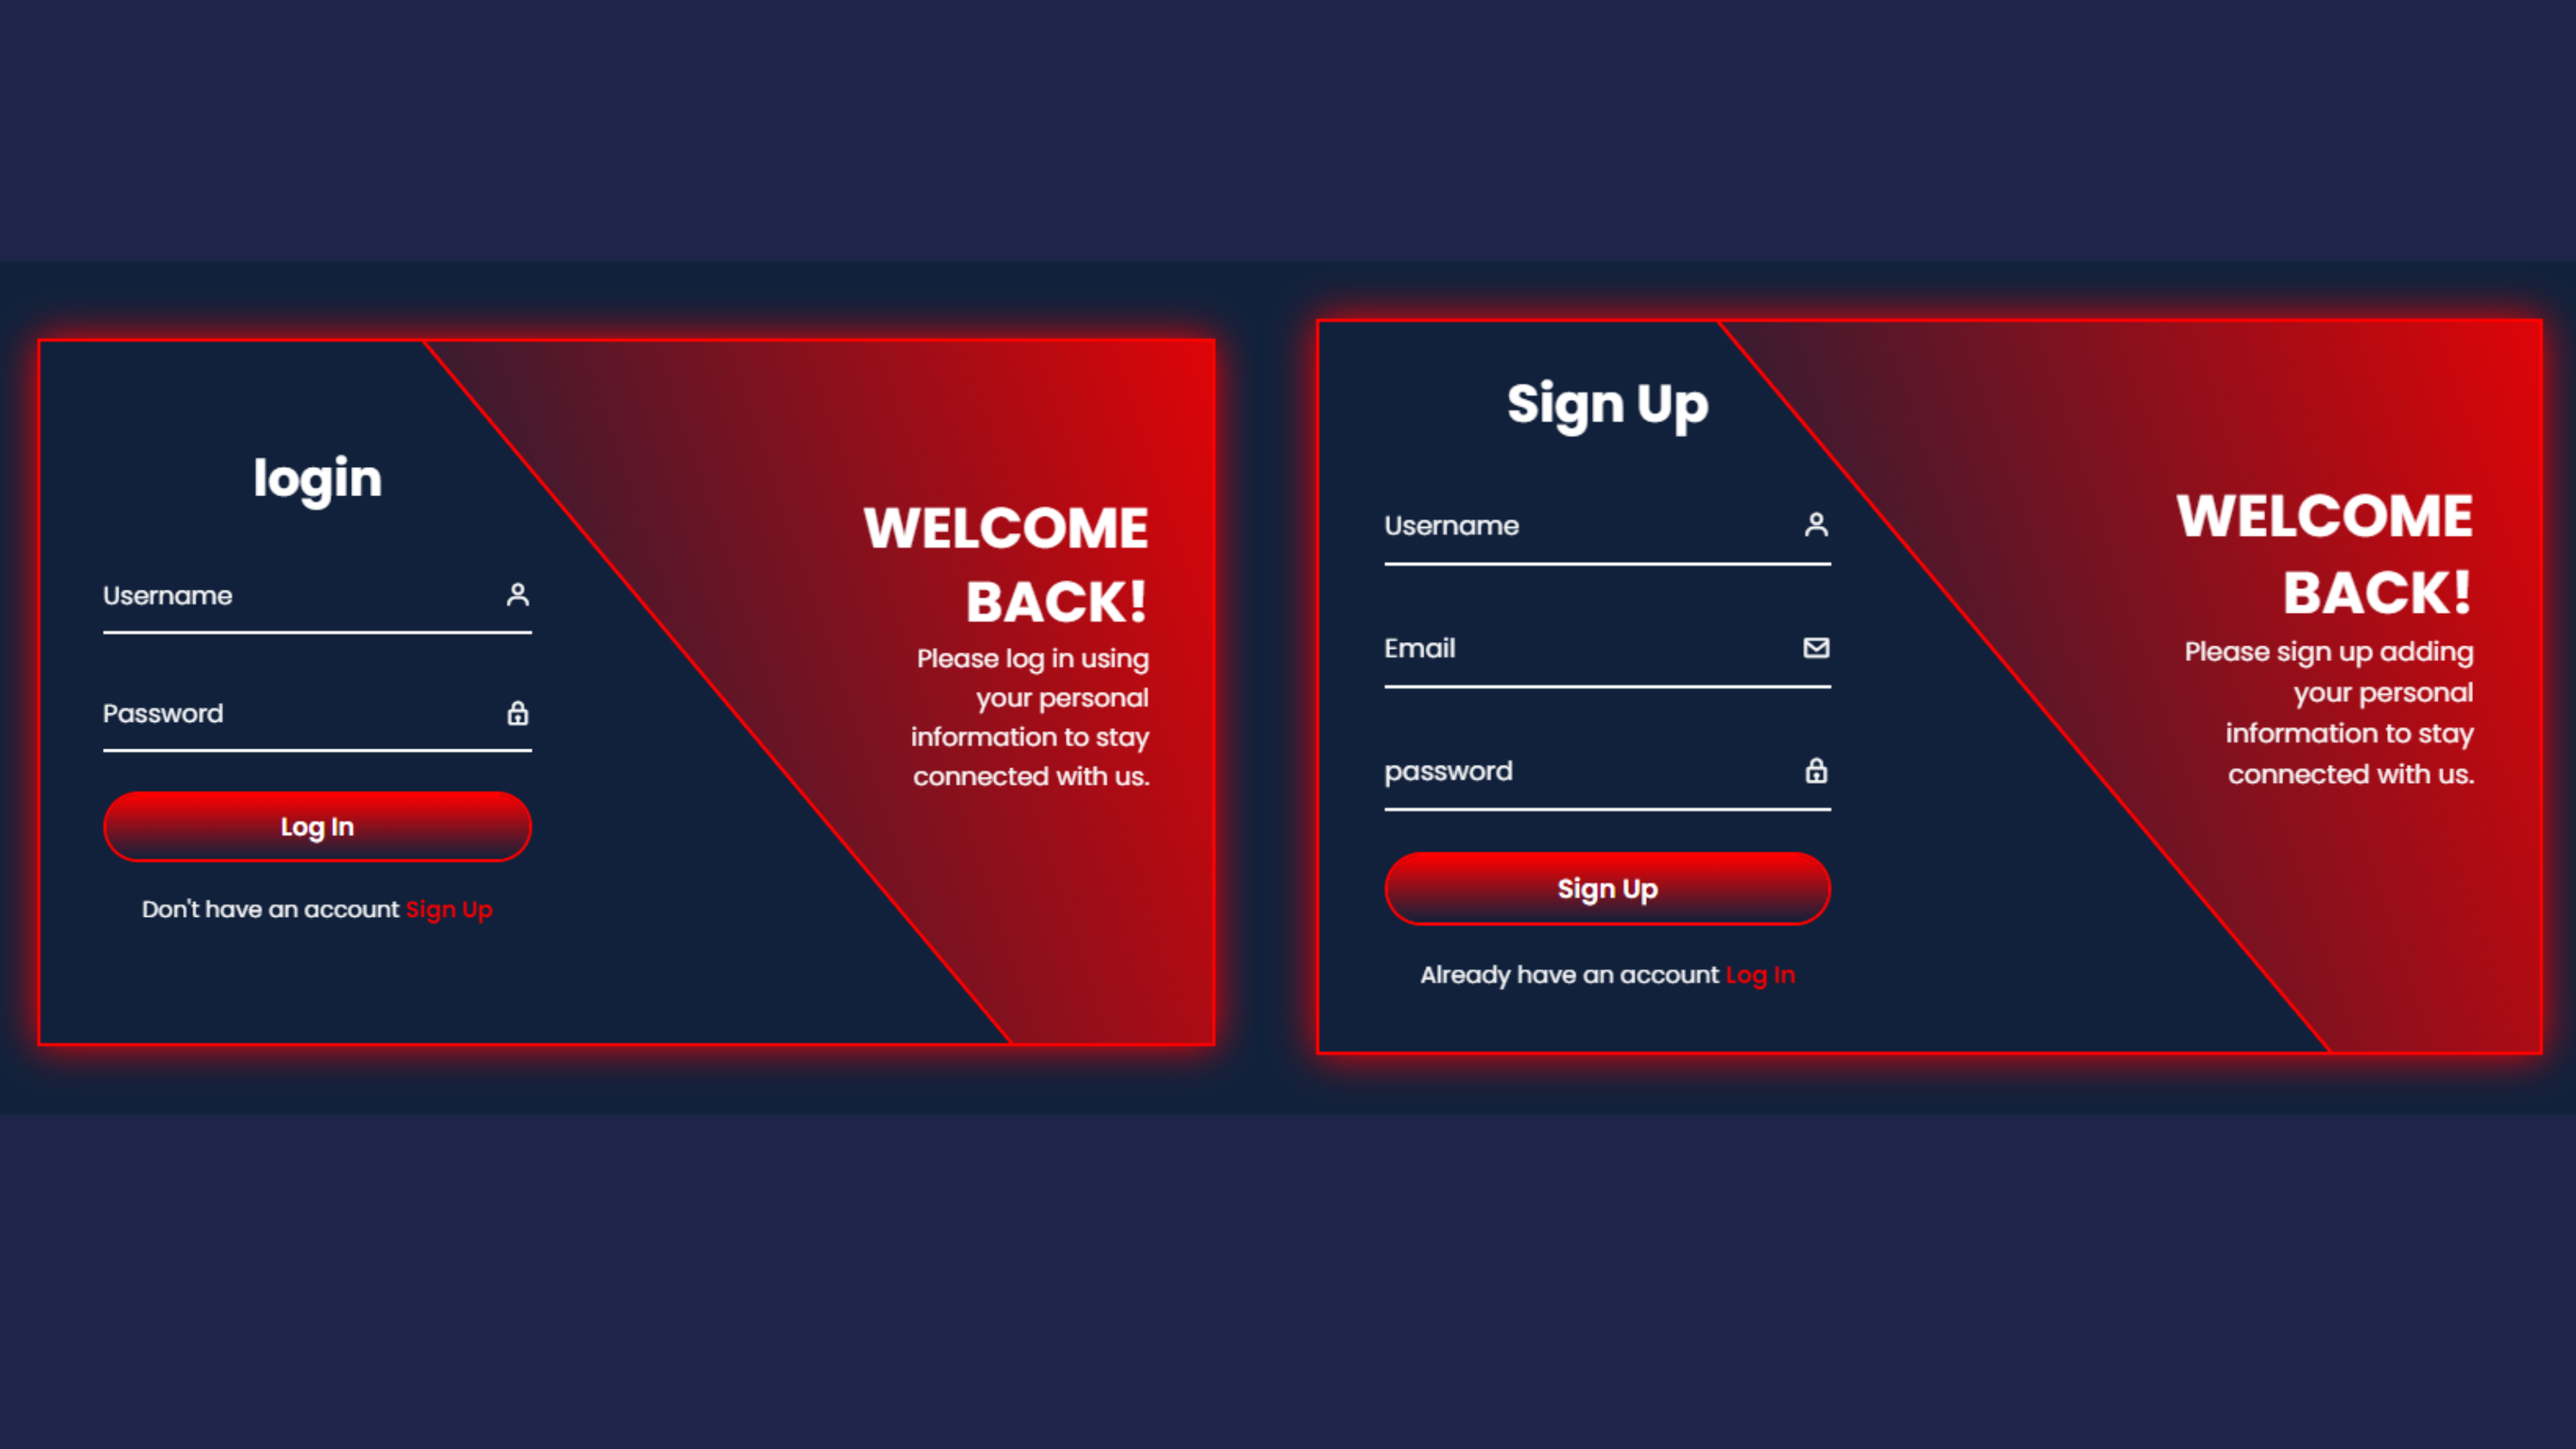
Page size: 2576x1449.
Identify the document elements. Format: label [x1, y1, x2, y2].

text_box [1251, 262, 2576, 1115]
text_box [0, 262, 1251, 1115]
